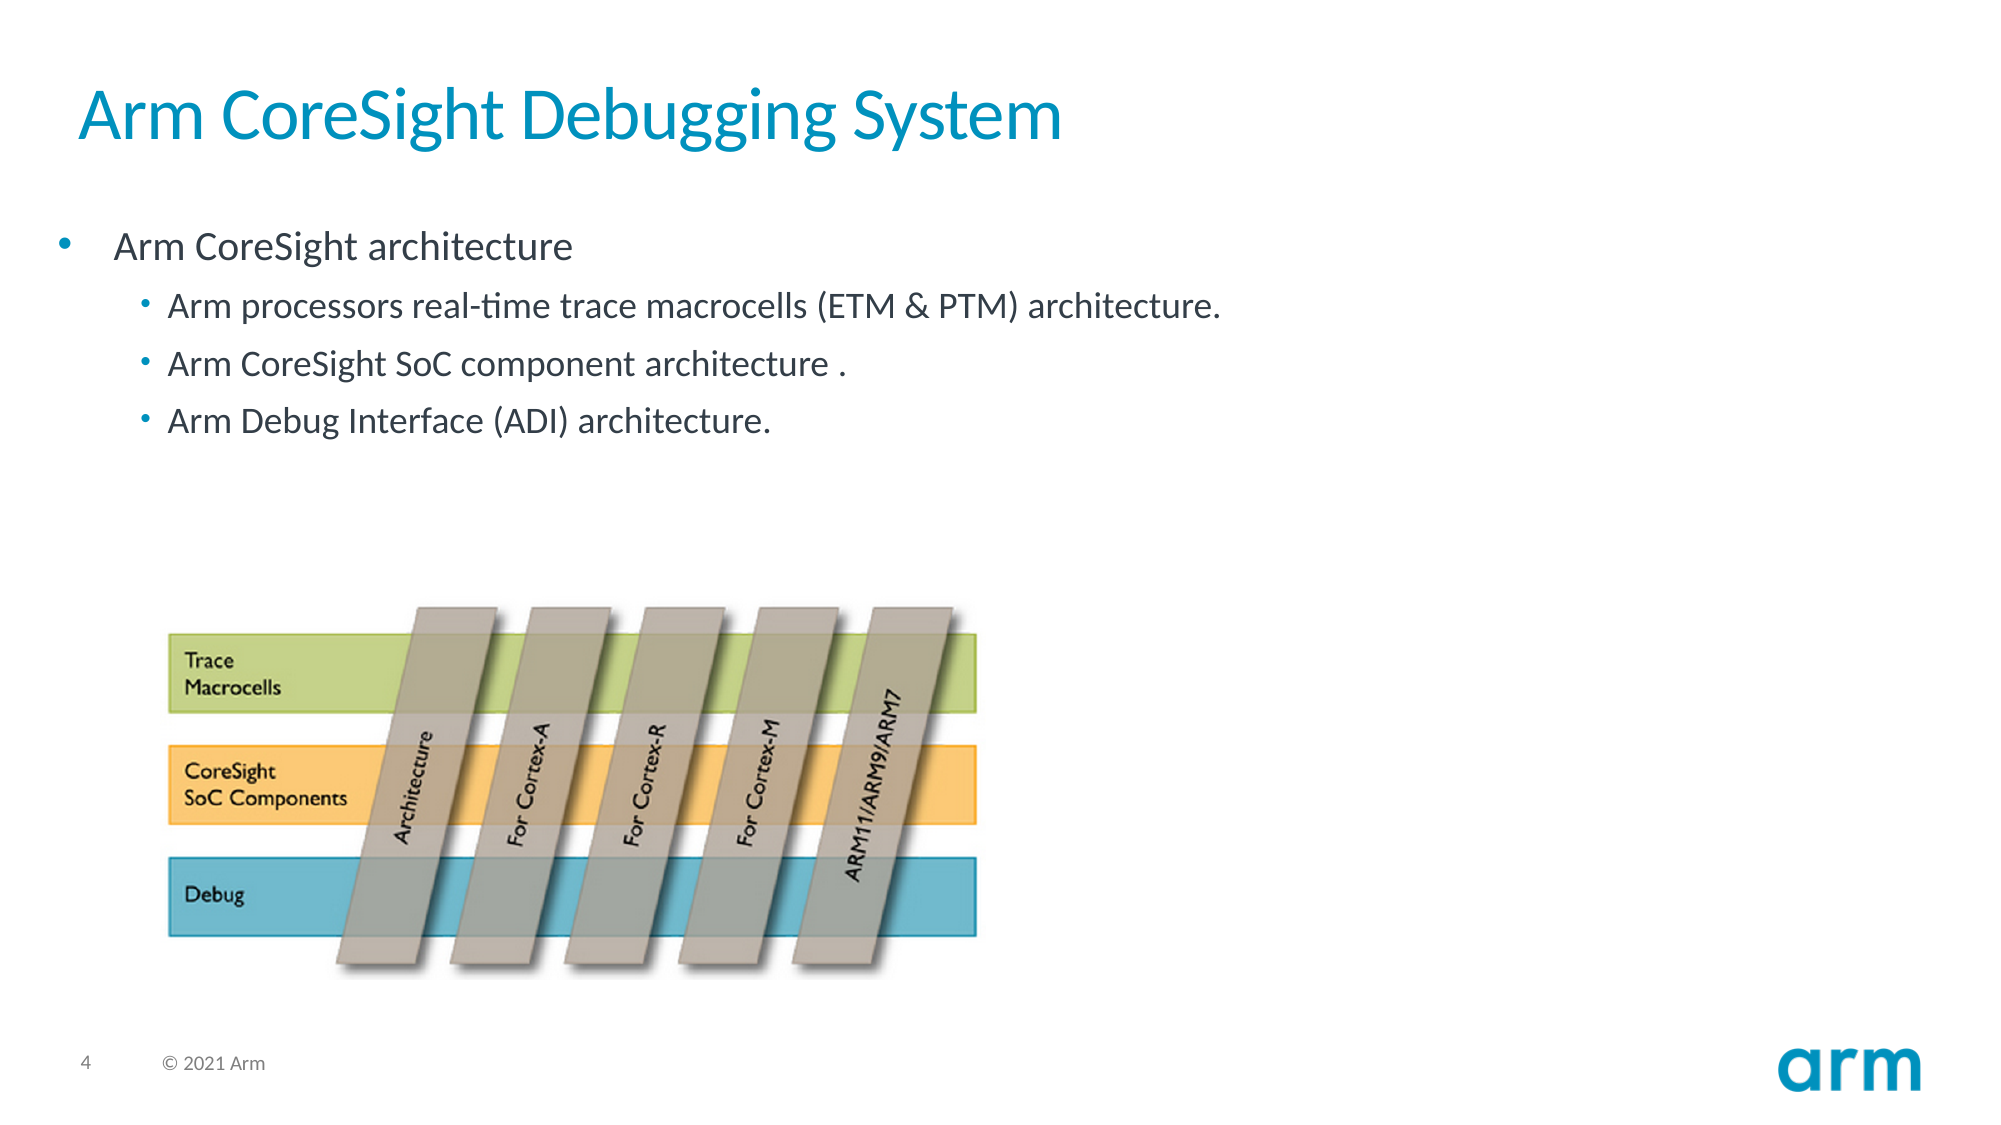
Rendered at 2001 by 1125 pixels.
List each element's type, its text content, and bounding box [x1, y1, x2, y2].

list Arm CoreSight architecture Arm processors real-time trace macrocells (ETM & PTM) architecture. Arm CoreSight SoC component architecture . Arm Debug Interface (ADI) architecture. [57, 218, 1888, 650]
picture [142, 580, 1006, 980]
picture [1777, 1047, 1922, 1093]
title Arm CoreSight Debugging System [78, 78, 1922, 186]
